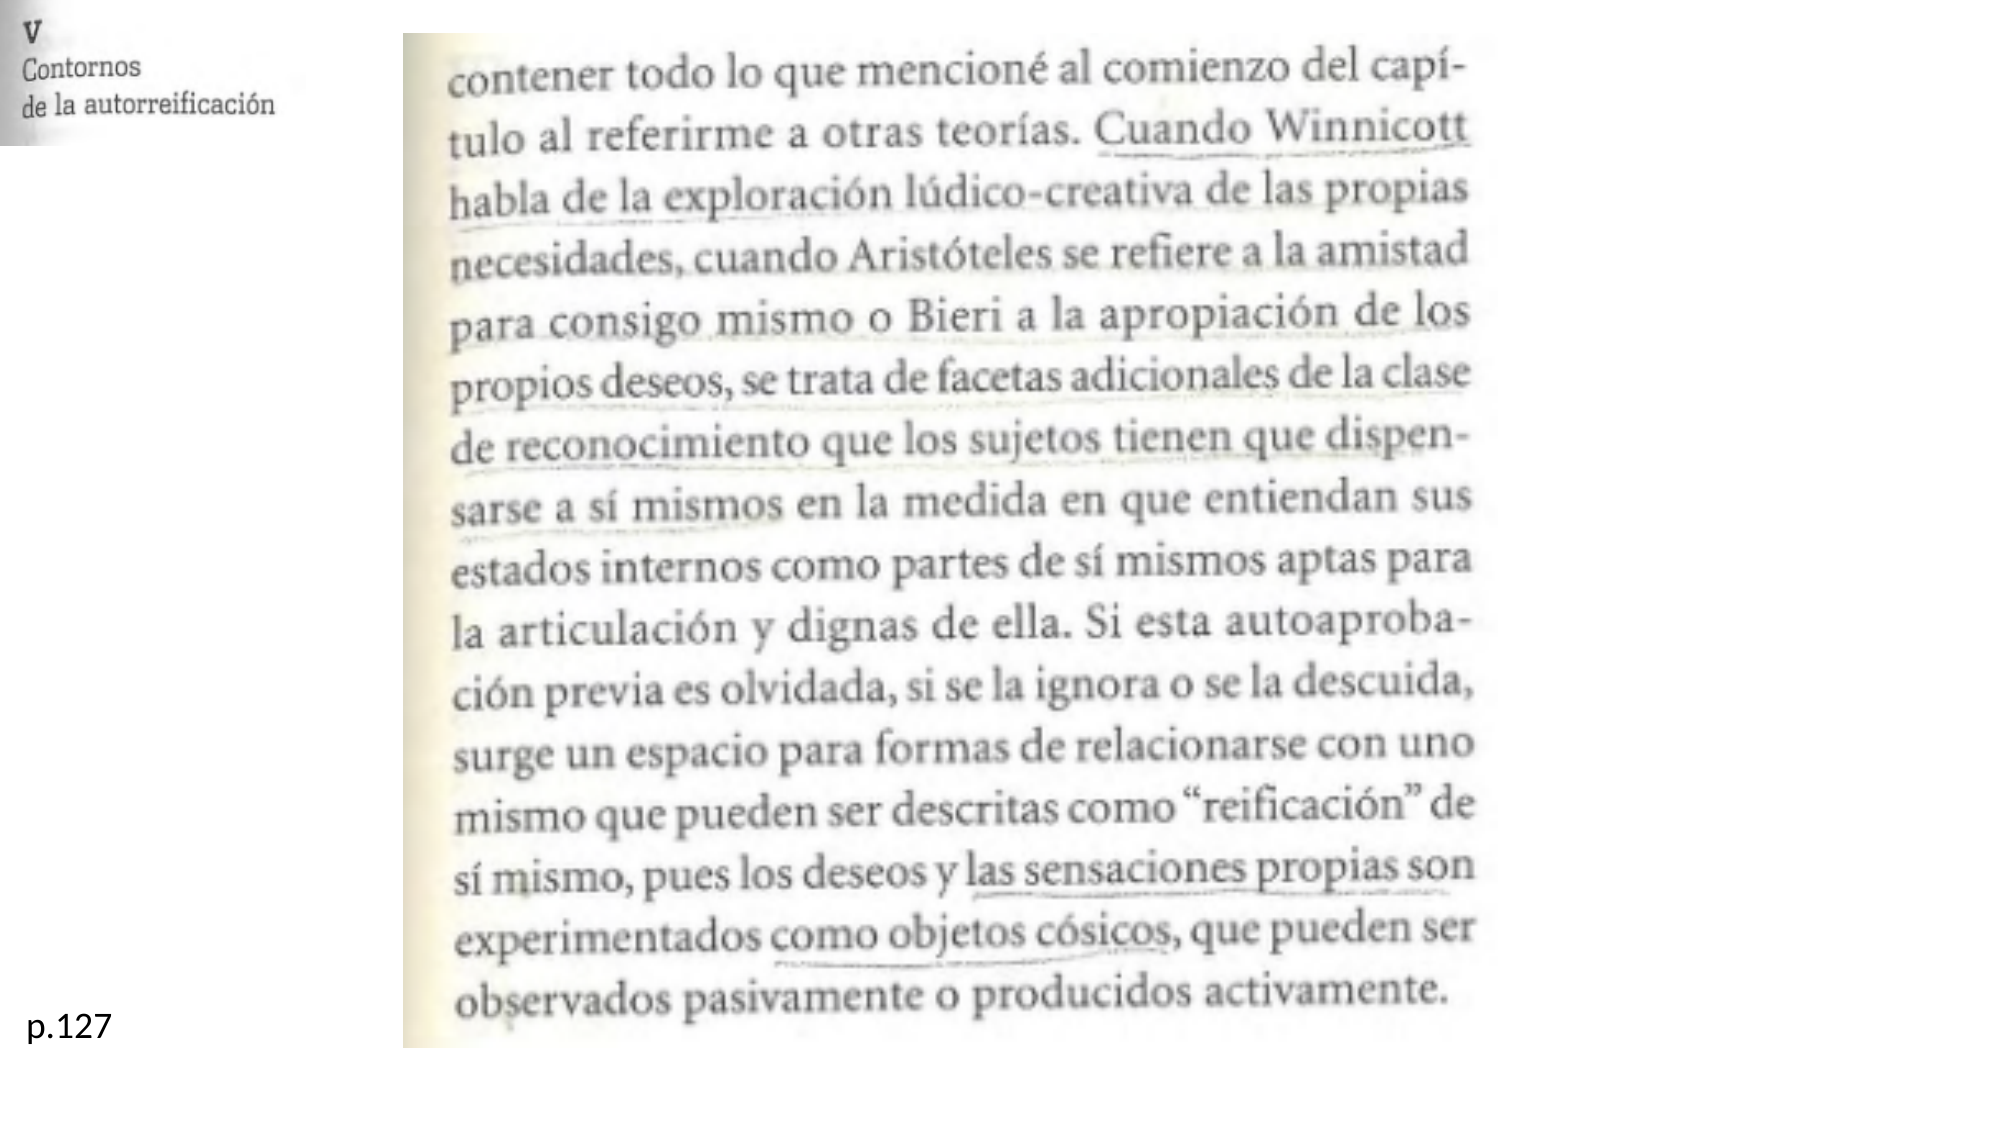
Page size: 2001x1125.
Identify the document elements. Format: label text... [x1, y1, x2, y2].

picture [403, 33, 1498, 1048]
text_box p.127 [11, 993, 179, 1054]
picture [0, 0, 306, 146]
